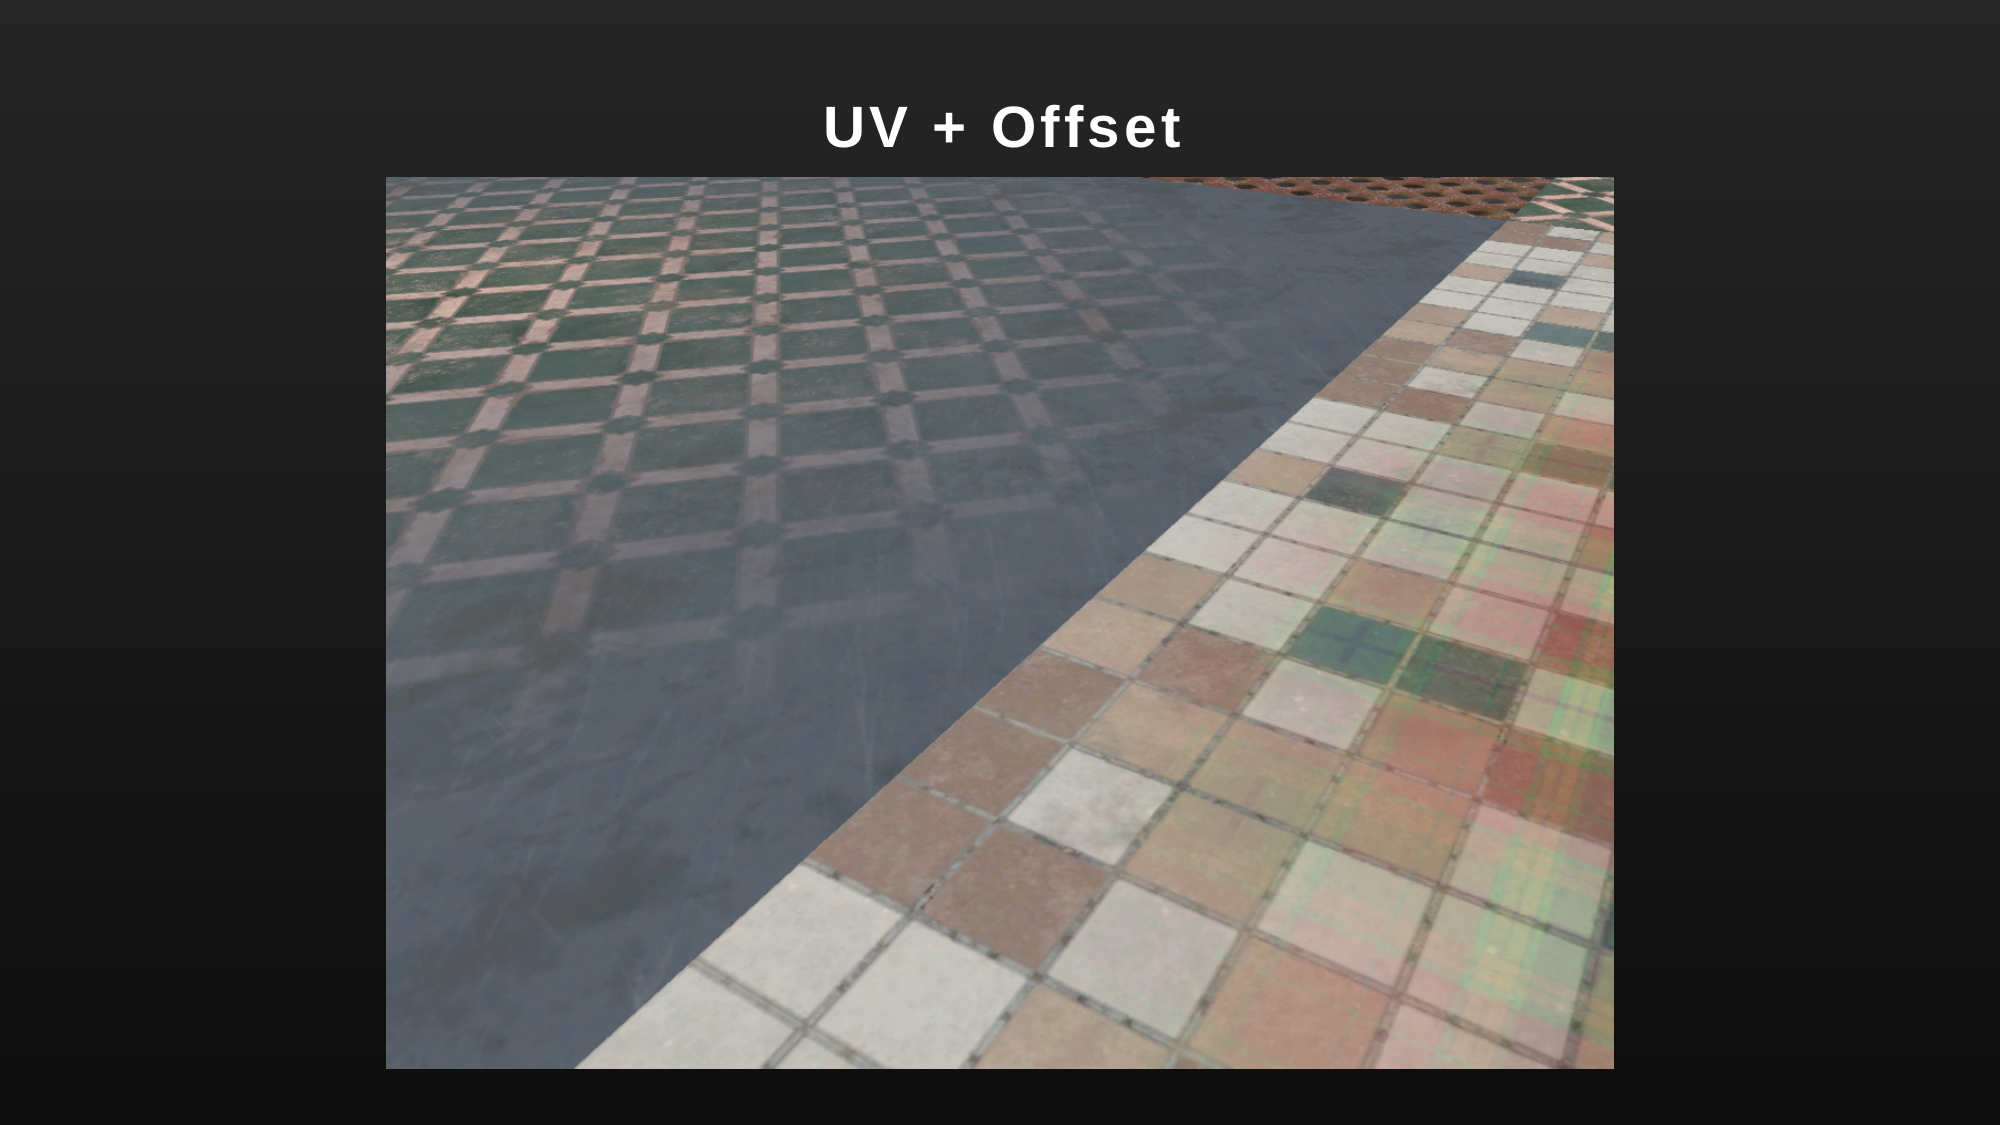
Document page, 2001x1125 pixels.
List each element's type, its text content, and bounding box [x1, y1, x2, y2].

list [386, 177, 1614, 1069]
title UV + Offset [109, 70, 1891, 178]
